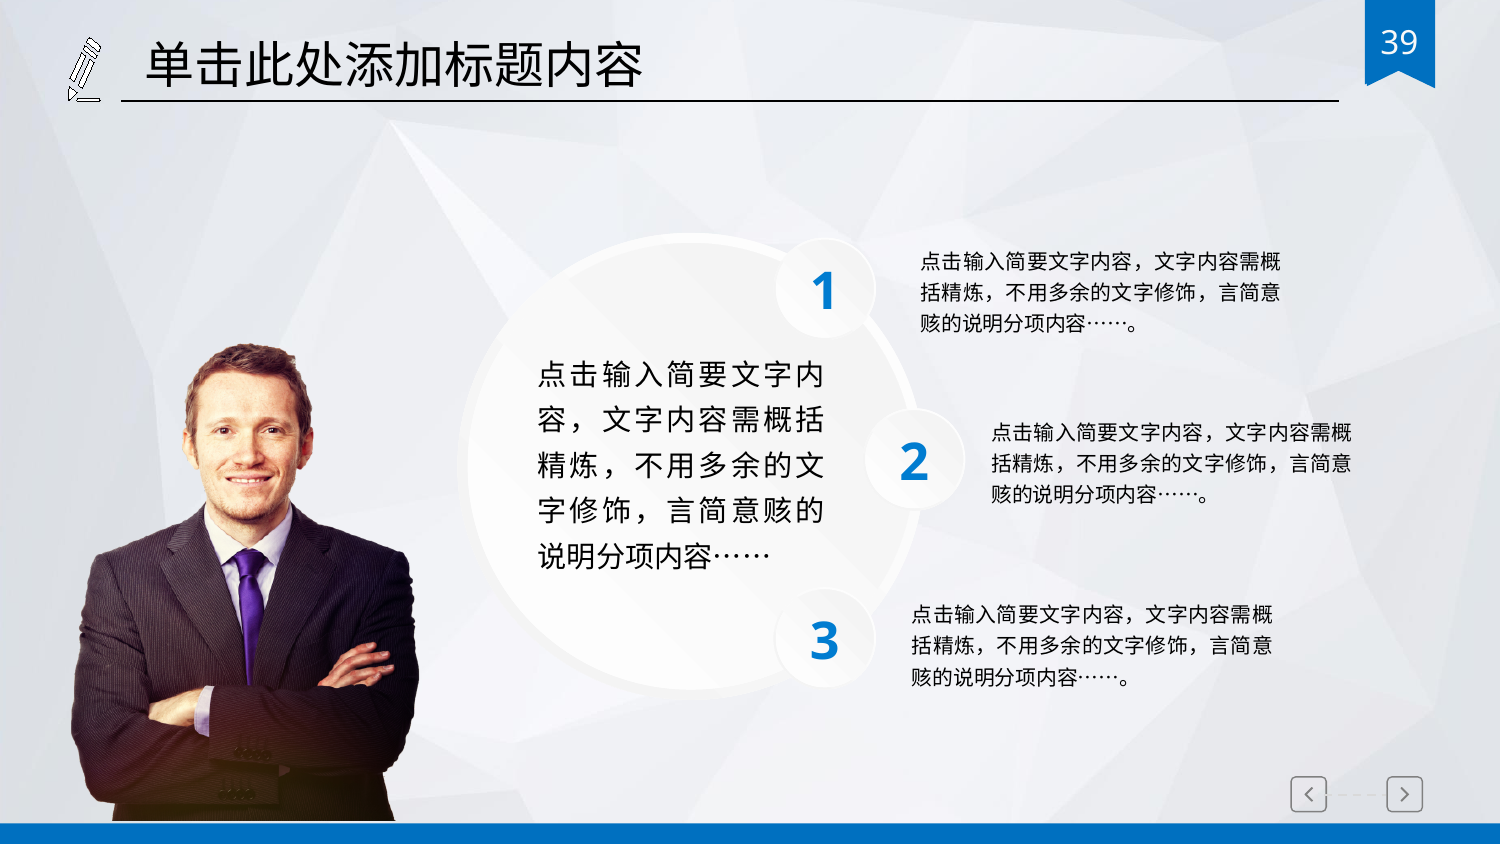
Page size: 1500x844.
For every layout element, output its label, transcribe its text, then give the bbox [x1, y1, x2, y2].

text_box [86, 37, 101, 52]
text_box 点击输入简要文字内容，文字内容需概括精炼，不用多余的文字修饰，言简意赅的说明分项内容……。 [929, 242, 1282, 337]
text_box [68, 86, 78, 101]
picture [0, 0, 1500, 823]
text_box [76, 98, 101, 102]
text_box 点击输入简要文字内容，文字内容需概括精炼，不用多余的文字修饰，言简意赅的说明分项内容……。 [991, 412, 1353, 507]
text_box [773, 586, 877, 690]
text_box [457, 232, 925, 701]
text_box 点击输入简要文字内容，文字内容需概括精炼，不用多余的文字修饰，言简意赅的说明分项内容……。 [929, 595, 1273, 690]
text_box [69, 52, 86, 82]
text_box [83, 45, 98, 59]
text_box [78, 59, 95, 89]
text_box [773, 237, 877, 341]
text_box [862, 407, 966, 511]
text_box 单击此处添加标题内容 [129, 26, 660, 100]
